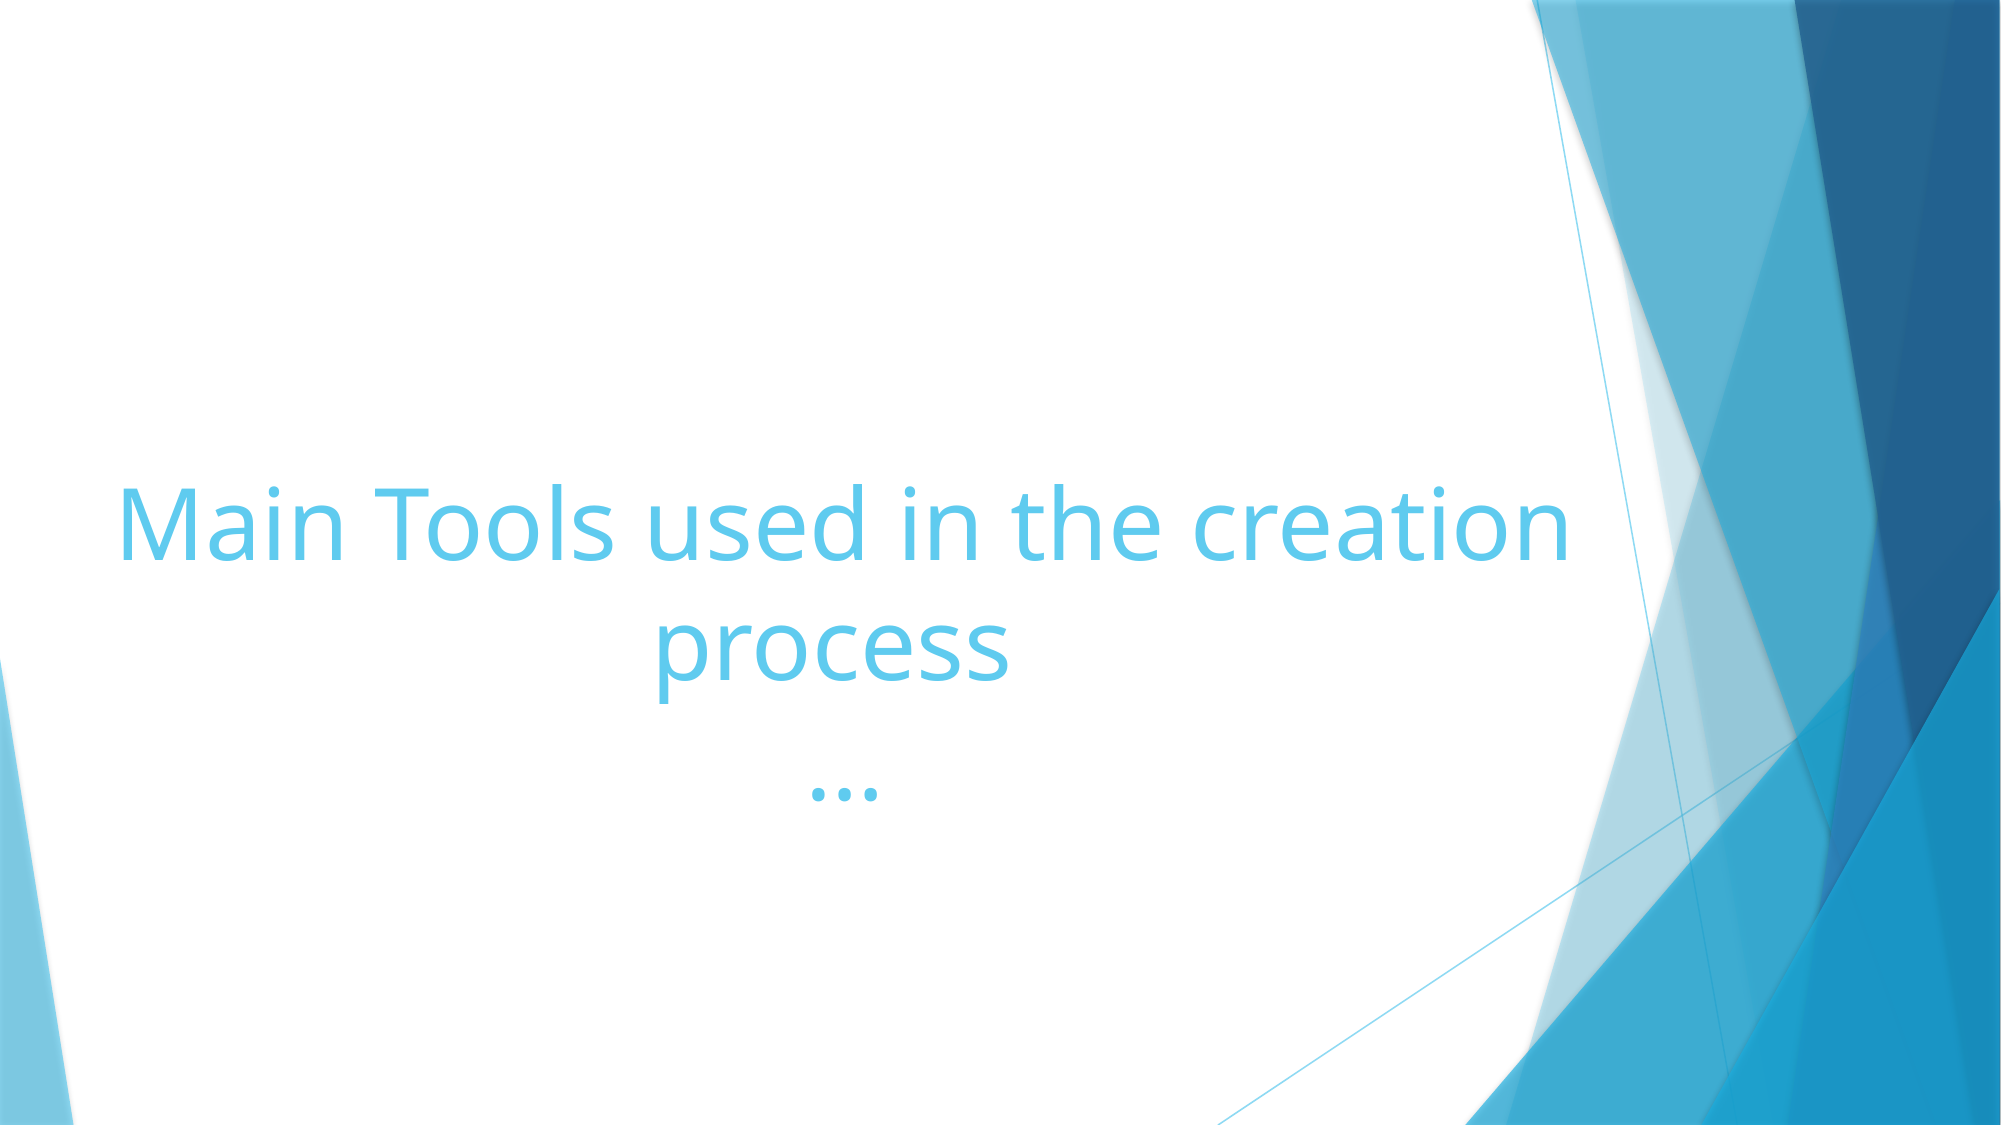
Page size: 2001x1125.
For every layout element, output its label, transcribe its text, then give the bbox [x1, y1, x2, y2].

title Main Tools used in the creation process … [0, 452, 1725, 630]
